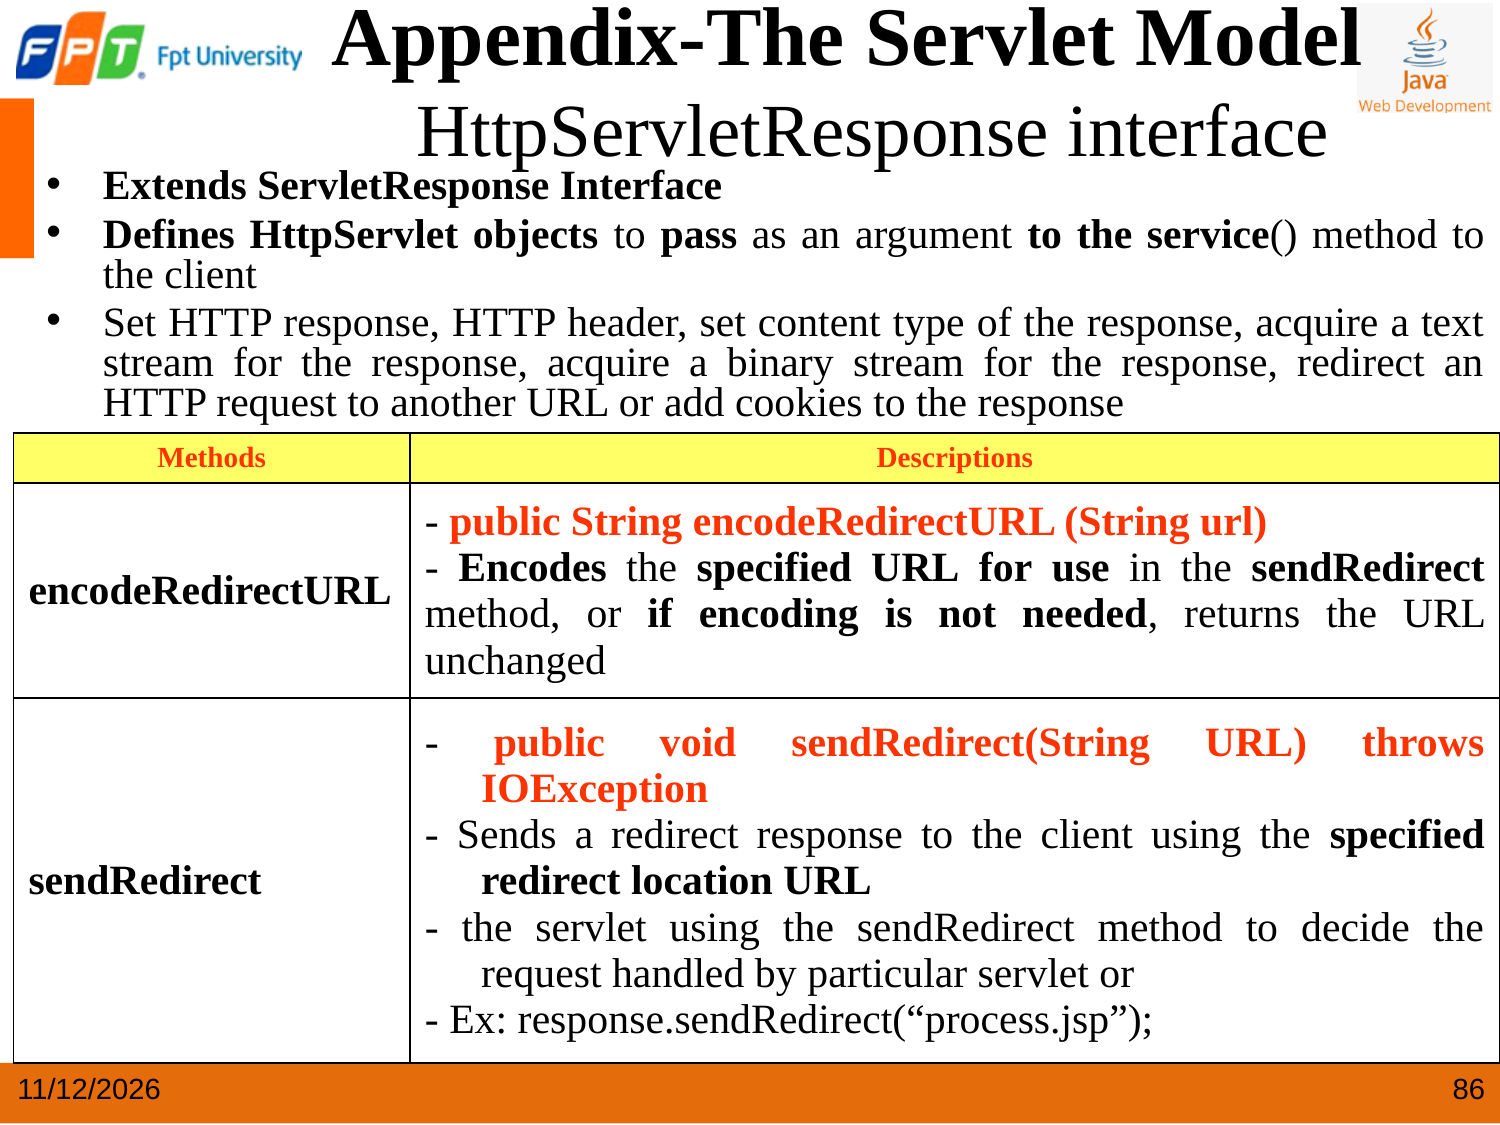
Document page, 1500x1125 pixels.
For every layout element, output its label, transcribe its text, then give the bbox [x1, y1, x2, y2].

table_cell encodeRedirectURL [14, 484, 409, 697]
table_cell - public void sendRedirect(String URL) throws IOException - Sends a redirect response to the client using the specified redirect location URL - the servlet using the sendRedirect method to decide the request handled by particular servlet or - Ex: response.sendRedirect(“process.jsp”); [411, 699, 1499, 1062]
table_header Methods [14, 434, 409, 482]
table_cell - public String encodeRedirectURL (String url) - Encodes the specified URL for use in the sendRedirect method, or if encoding is not needed, returns the URL unchanged [411, 484, 1499, 697]
picture [1357, 3, 1493, 11]
slide_number 86 [1050, 1063, 1500, 1124]
title Appendix-The Servlet Model HttpServletResponse interface [217, 11, 1500, 160]
list Extends ServletResponse Interface Defines HttpServlet objects to pass as an argument to the service() method to the client Set HTTP response, HTTP header, set content type of the response, acquire a text stream for the response, acquire a binary stream for the response, redirect an HTTP request to another URL or add cookies to the response [31, 160, 1500, 432]
table_header Descriptions [411, 434, 1499, 482]
picture [16, 11, 217, 85]
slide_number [2, 1063, 231, 1123]
table_cell sendRedirect [14, 699, 409, 1062]
